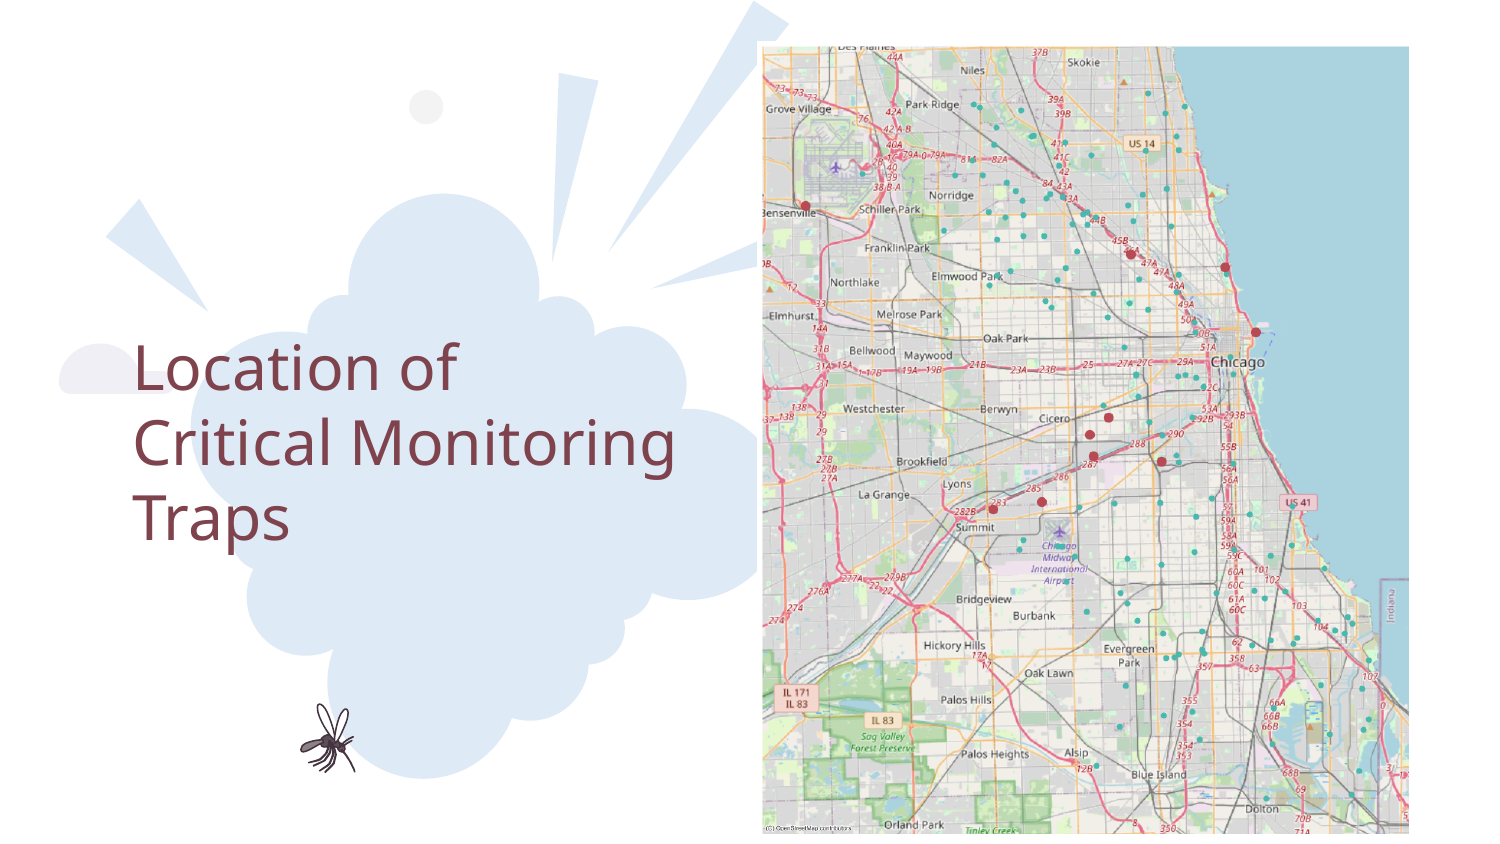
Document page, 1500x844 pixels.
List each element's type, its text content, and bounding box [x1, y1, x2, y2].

picture [757, 41, 1413, 839]
title Location of Critical Monitoring Traps [116, 393, 722, 488]
